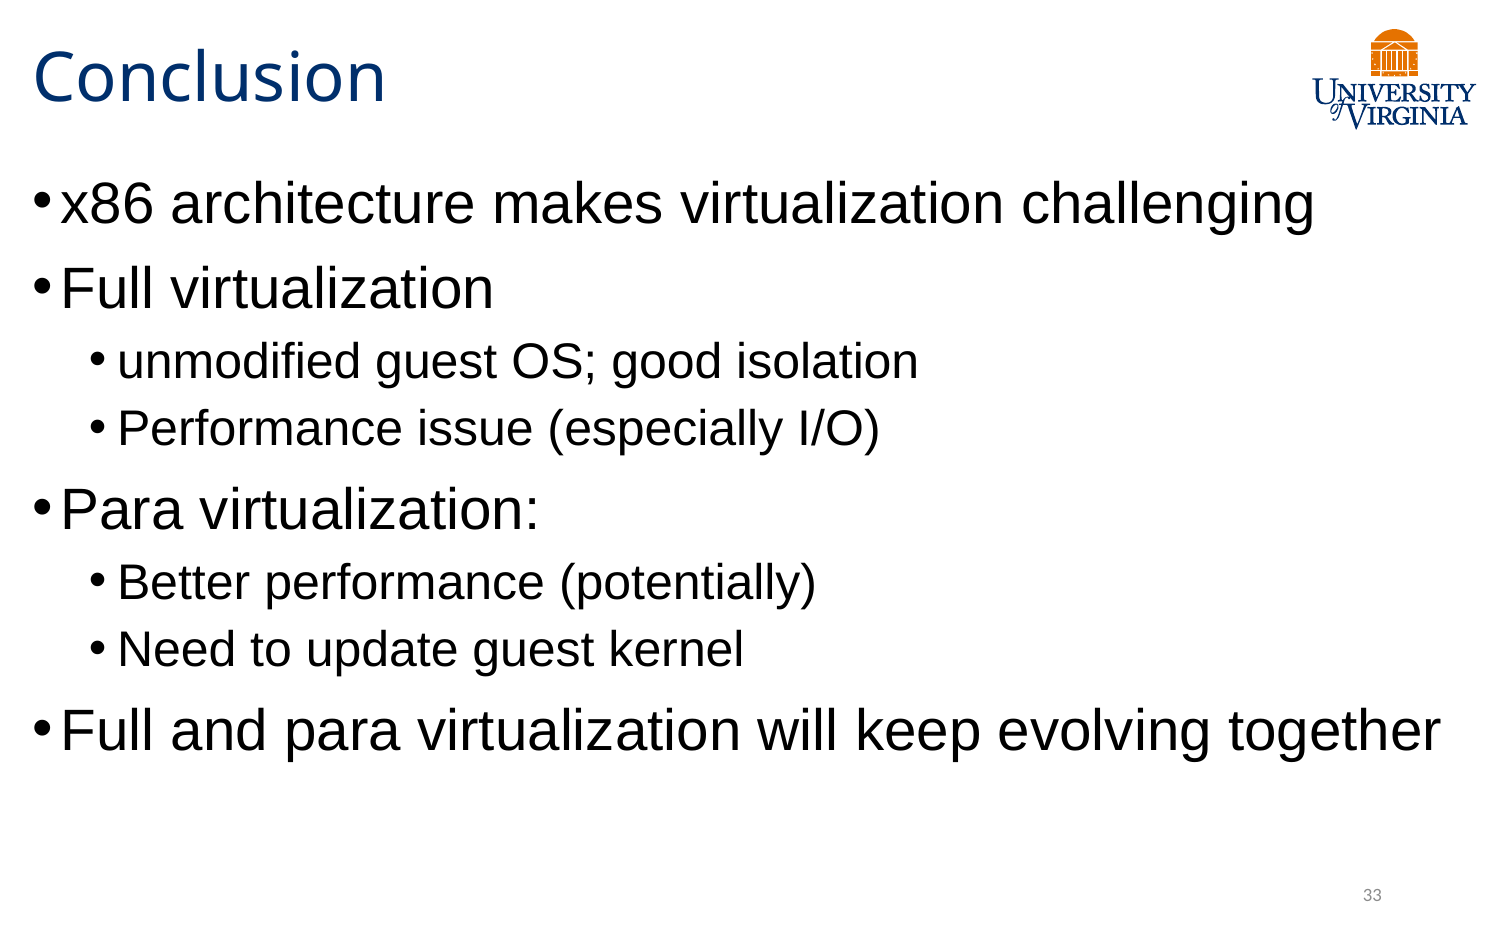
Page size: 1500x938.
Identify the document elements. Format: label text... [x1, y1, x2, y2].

title Conclusion [17, 14, 1297, 145]
slide_number 33 [1059, 868, 1397, 919]
list x86 architecture makes virtualization challenging Full virtualization unmodified guest OS; good isolation Performance issue (especially I/O) Para virtualization: Better performance (potentially) Need to update guest kernel Full and para virtualization will keep evolving together [17, 157, 1483, 845]
